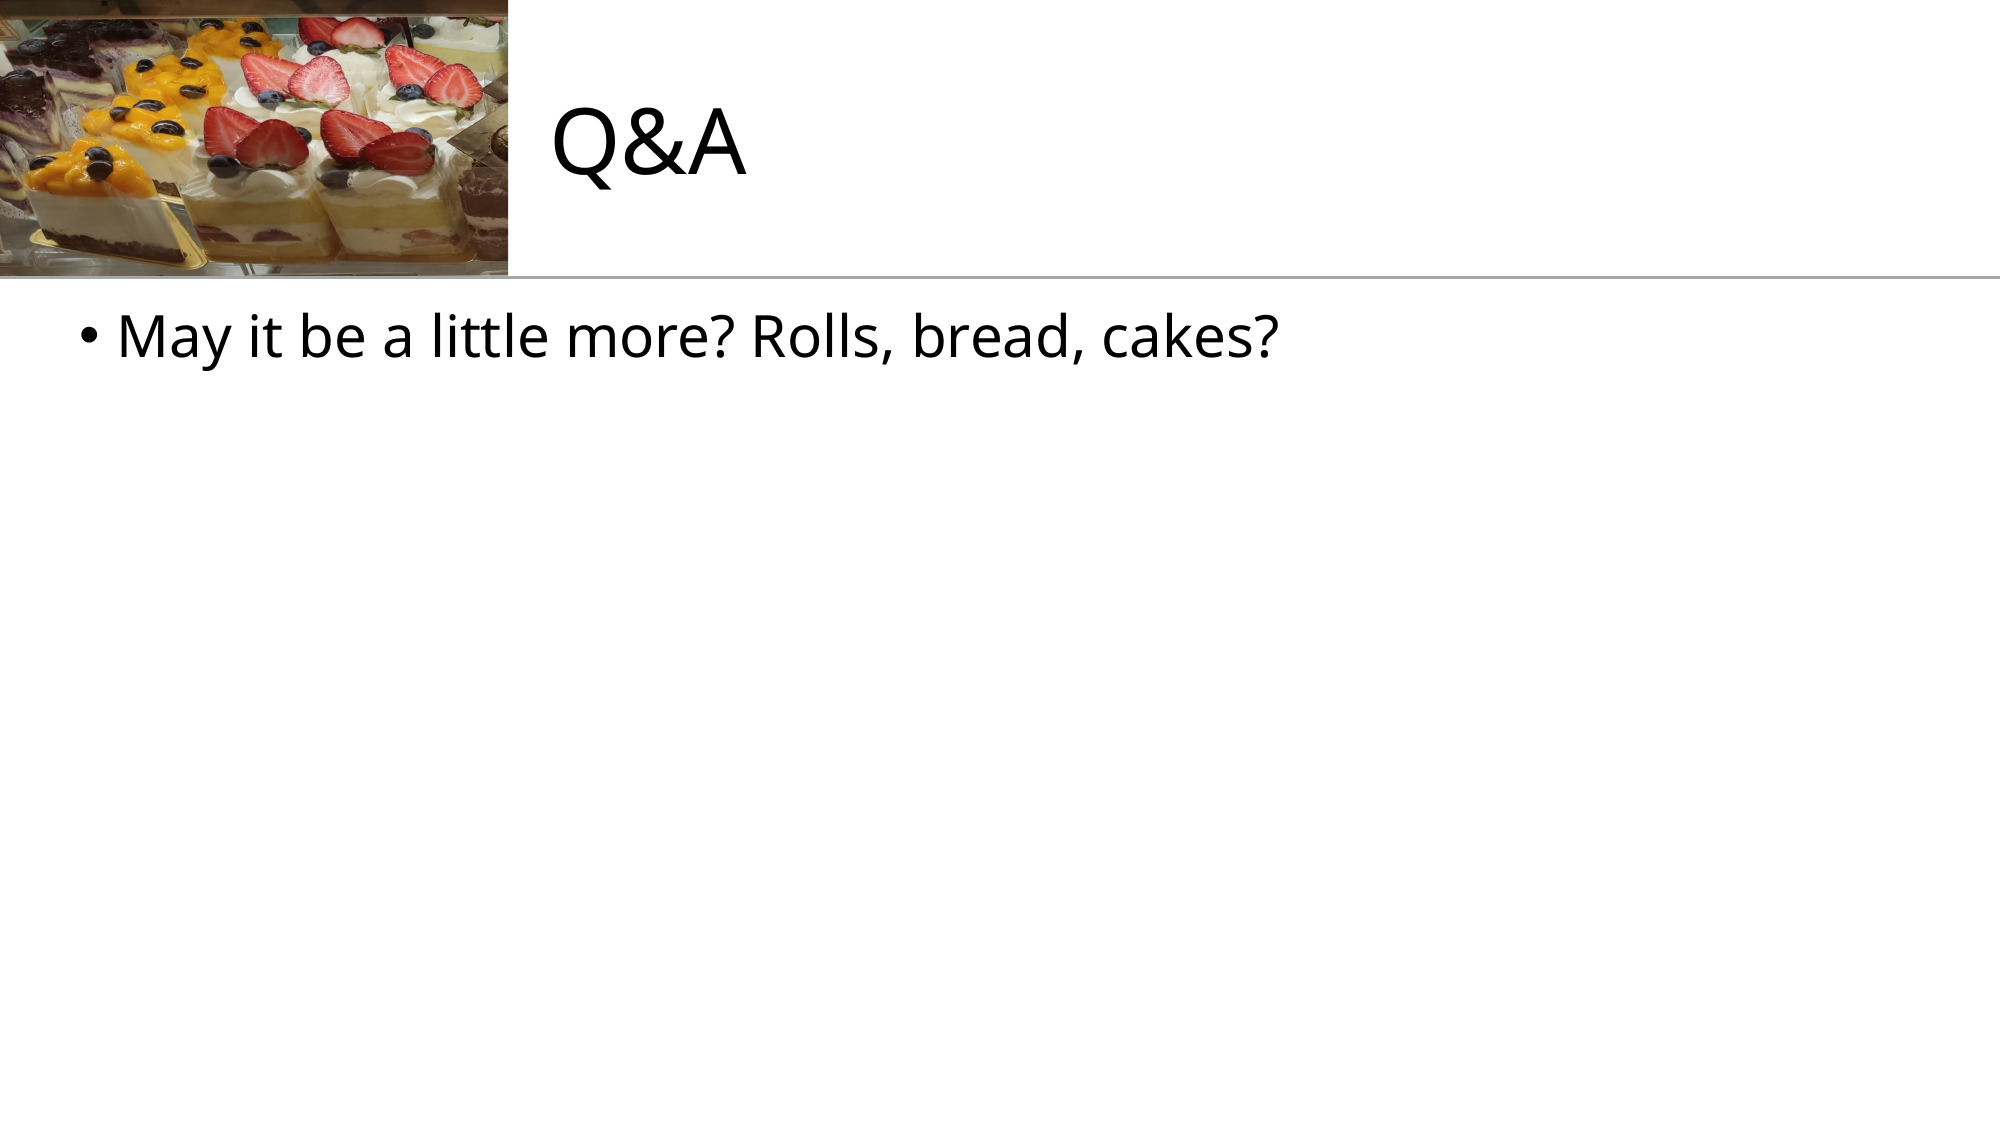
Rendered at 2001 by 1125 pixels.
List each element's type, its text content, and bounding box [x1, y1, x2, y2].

text_box May it be a little more? Rolls, bread, cakes? [64, 299, 1944, 1072]
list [0, 0, 509, 276]
title Q&A [534, 36, 1855, 254]
